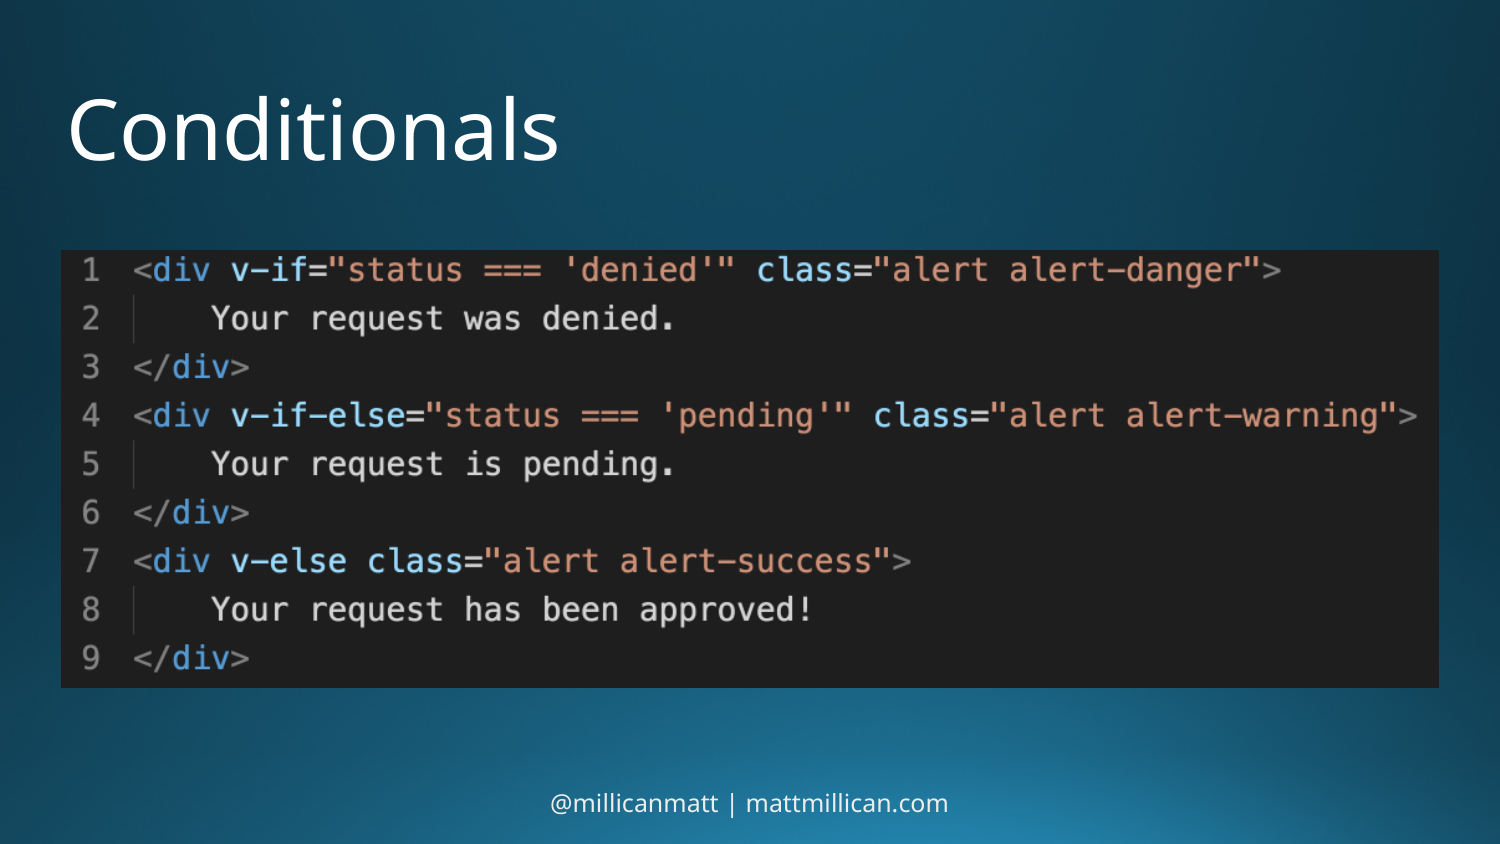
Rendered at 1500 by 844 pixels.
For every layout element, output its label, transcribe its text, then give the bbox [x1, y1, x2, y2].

picture [0, 0, 1500, 844]
title Conditionals [51, 72, 1449, 167]
footer @millicanmatt | mattmillican.com [496, 782, 1004, 827]
